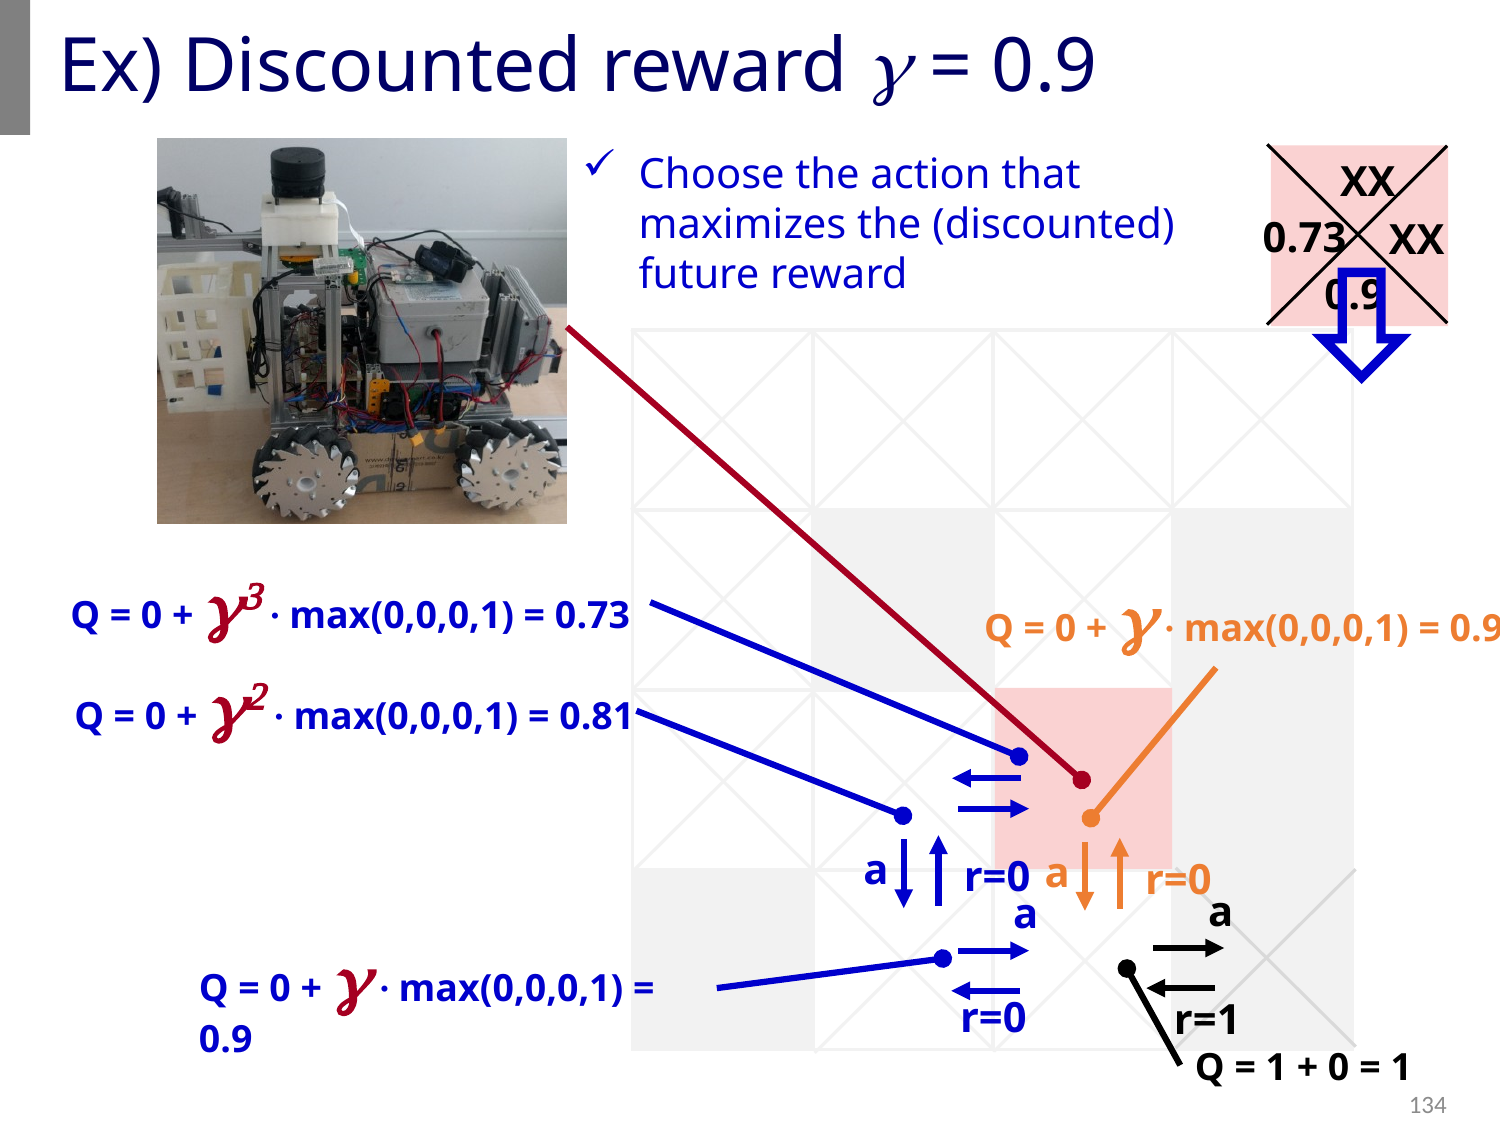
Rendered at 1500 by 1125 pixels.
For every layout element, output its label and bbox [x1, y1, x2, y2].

text_box [55, 138, 1500, 1096]
title [43, 0, 1464, 135]
slide_number [1124, 1081, 1462, 1125]
